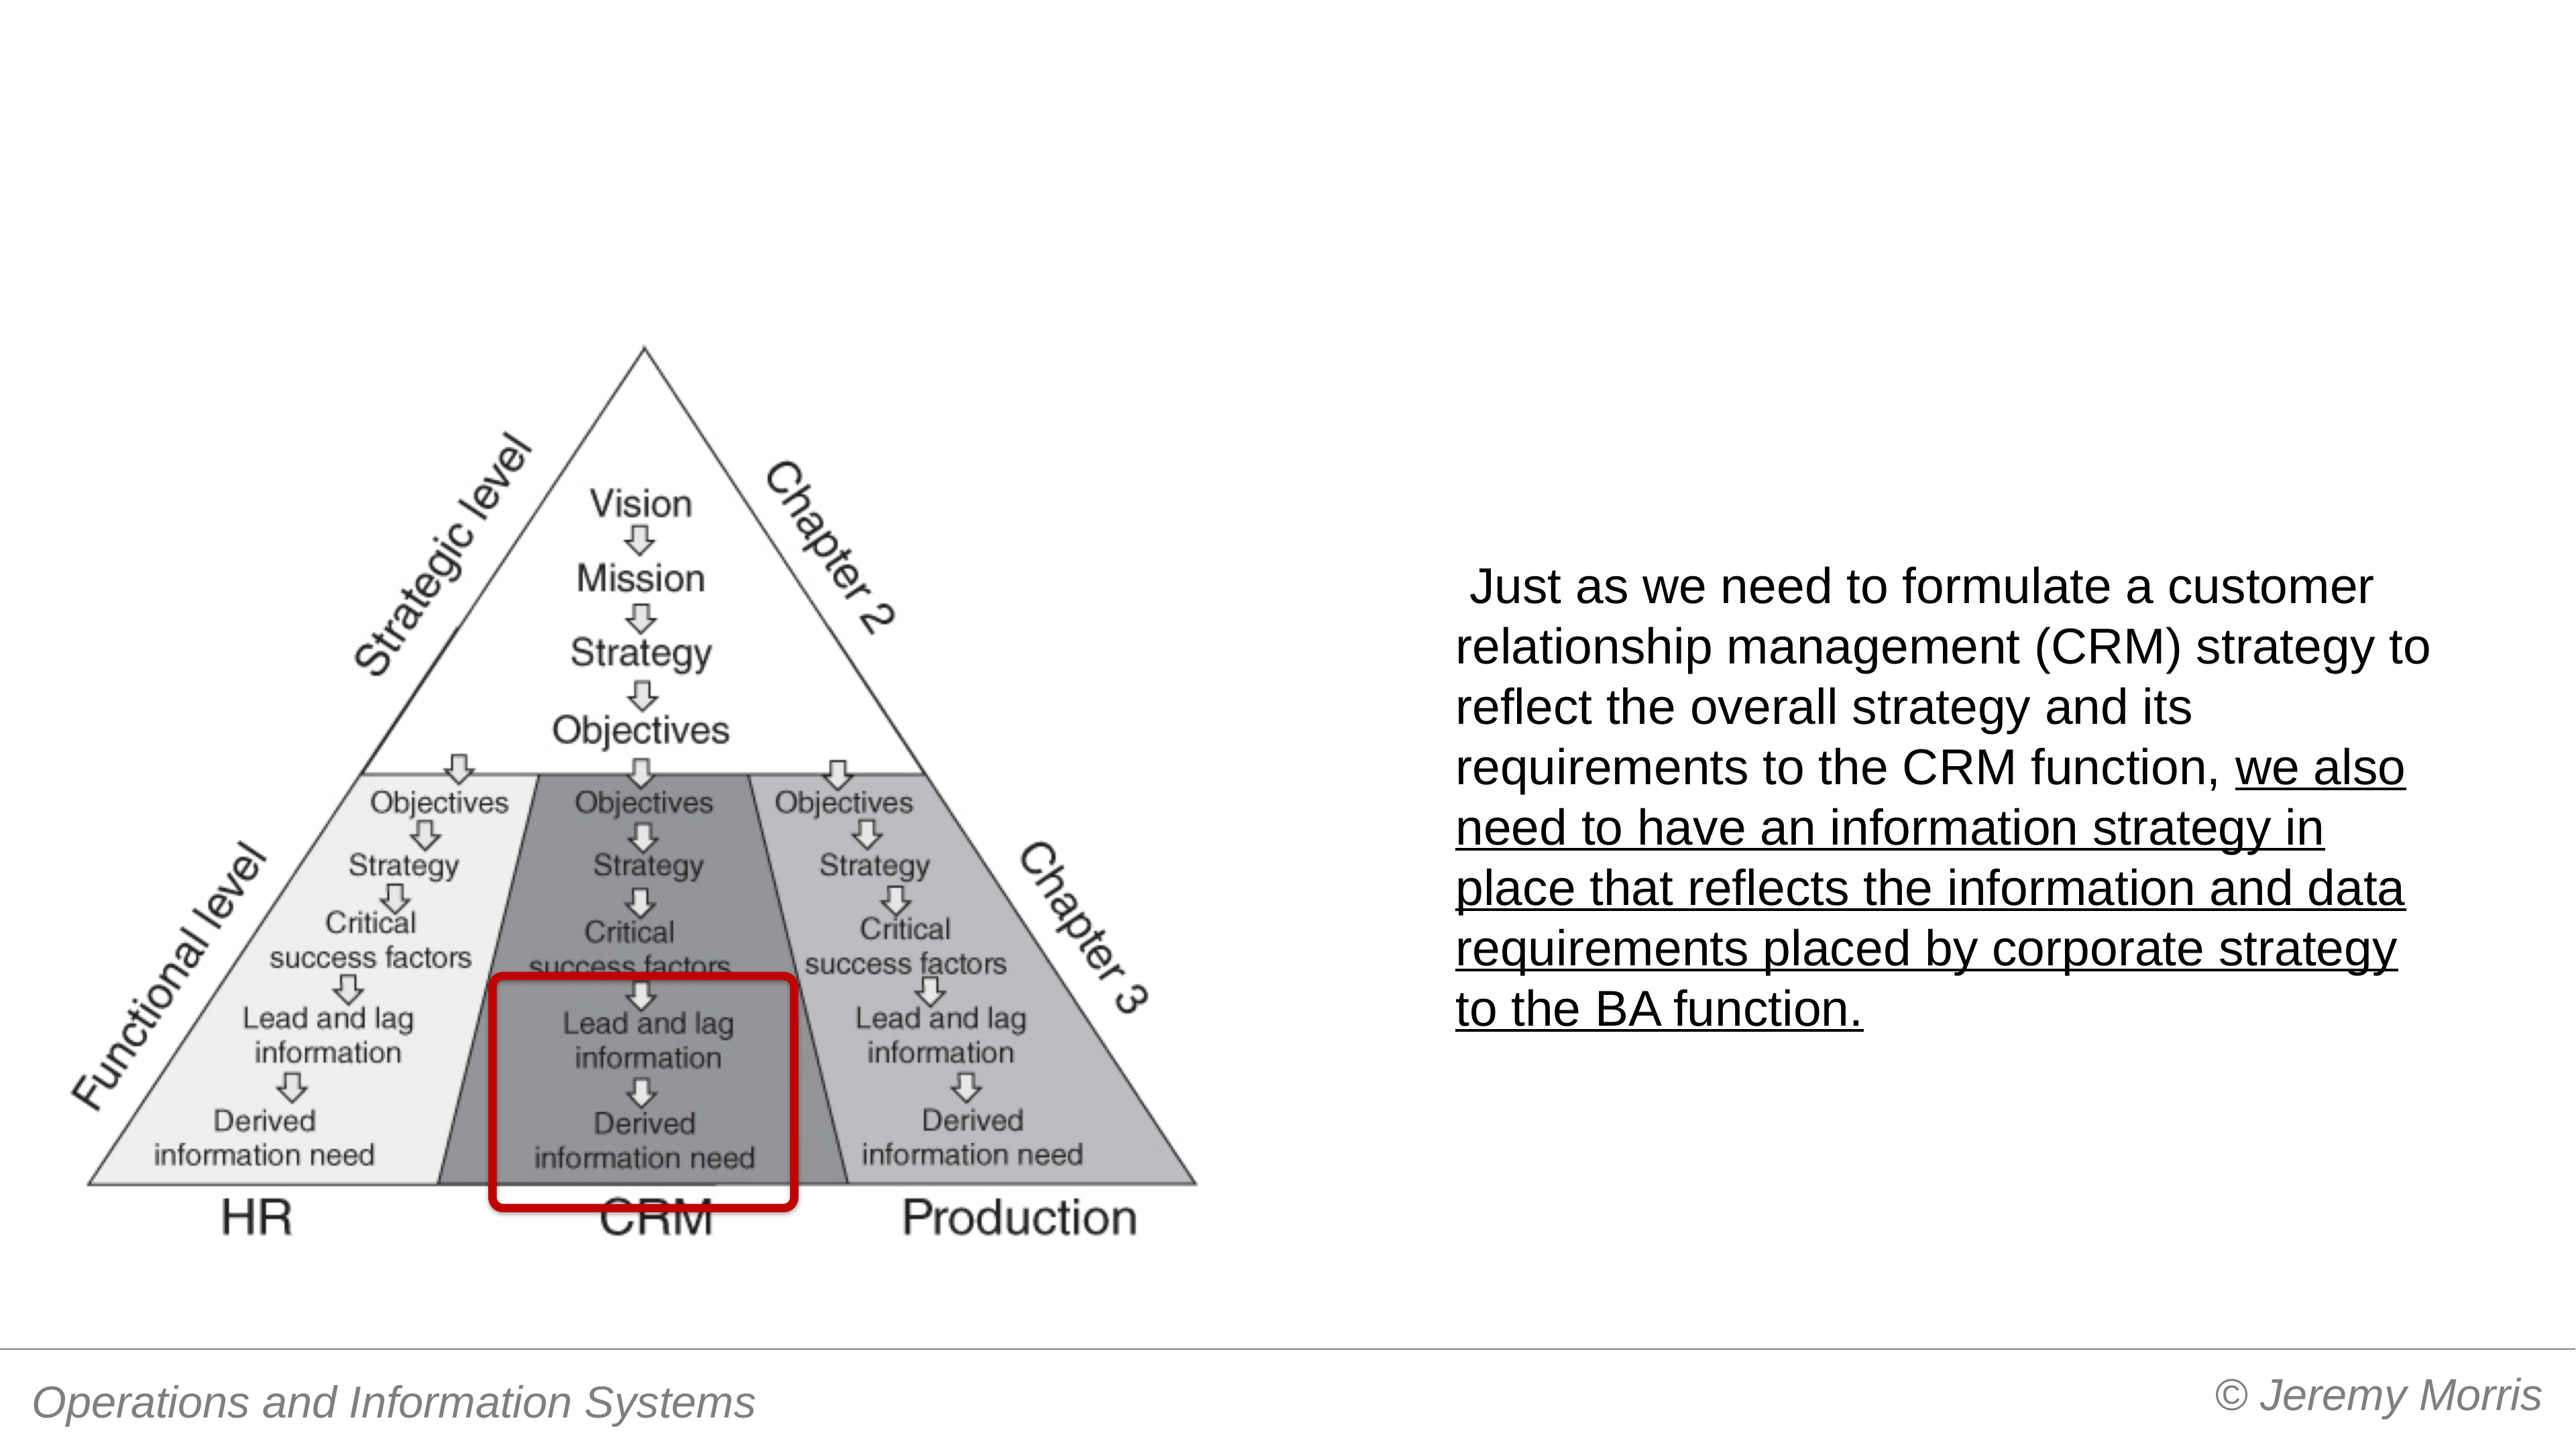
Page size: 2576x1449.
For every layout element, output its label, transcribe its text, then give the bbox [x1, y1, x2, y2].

picture [0, 330, 1391, 1265]
text_box Just as we need to formulate a customer relationship management (CRM) strategy to reflect the overall strategy and its requirements to the CRM function, we also need to have an information strategy in place that reflects the information and data requirements placed by corporate strategy to the BA function. [1445, 548, 2443, 1041]
